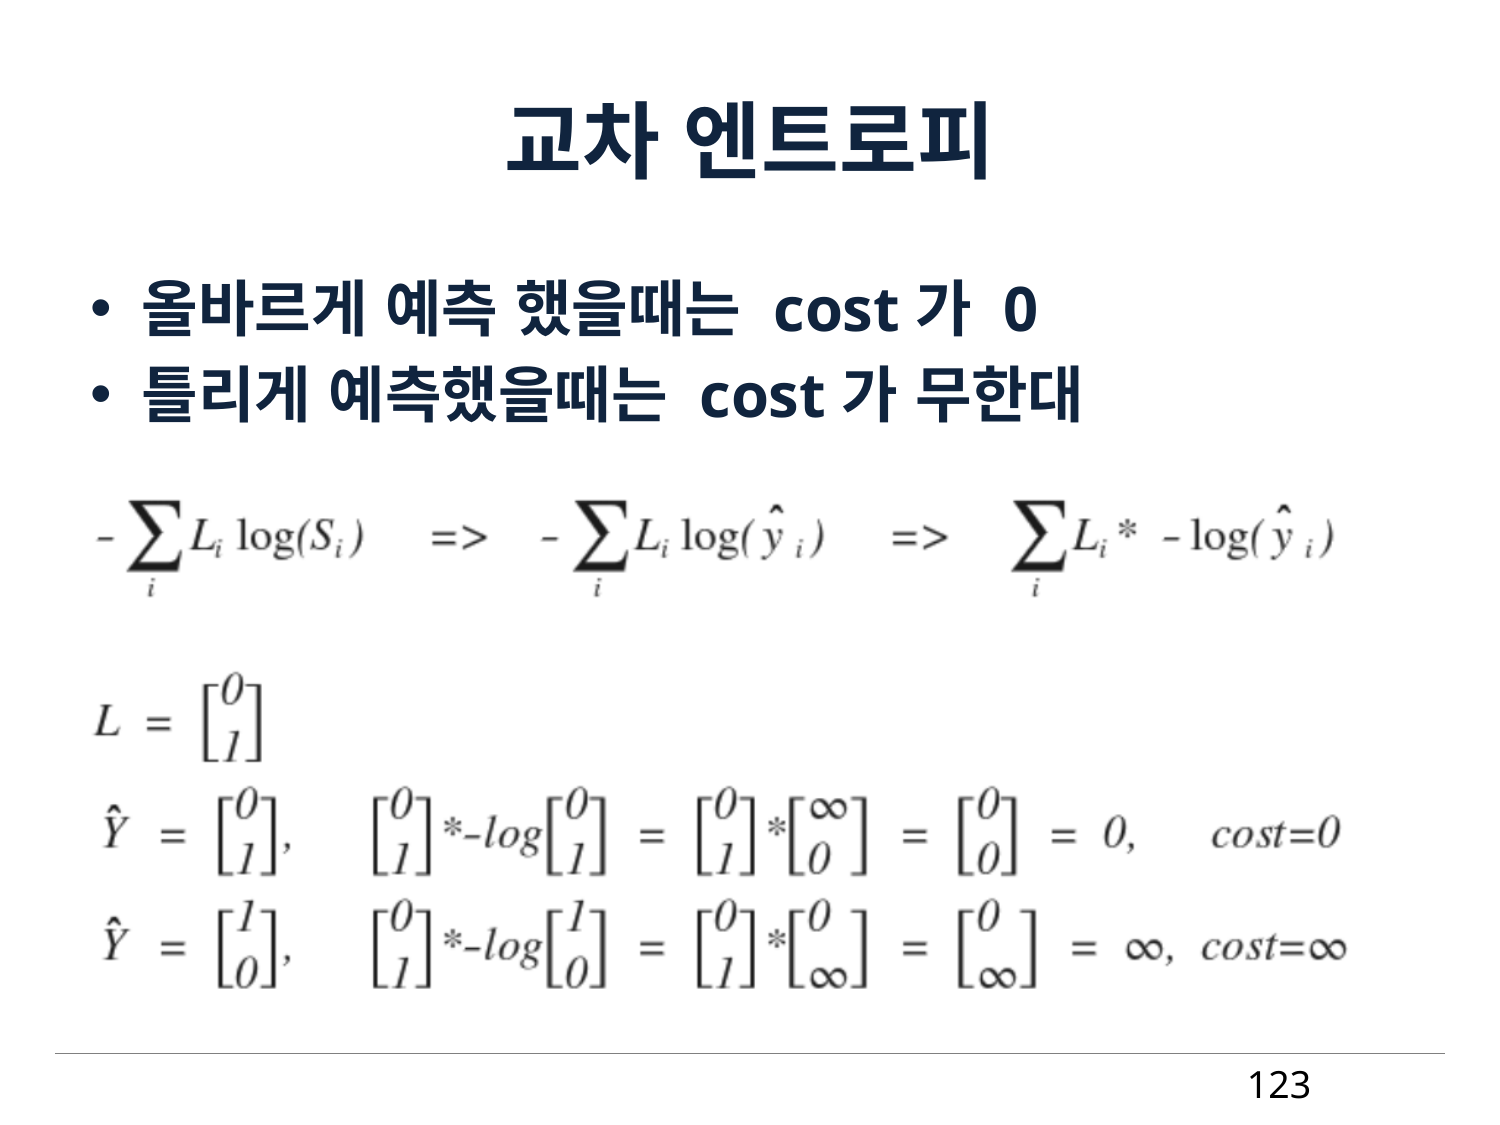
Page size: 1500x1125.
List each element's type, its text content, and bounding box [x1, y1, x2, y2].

title 교차 엔트로피 [75, 45, 1425, 233]
picture [0, 454, 1500, 1026]
list 올바르게 예측 했을때는 cost가 0 틀리게 예측했을때는 cost가 무한대 [75, 262, 1425, 453]
